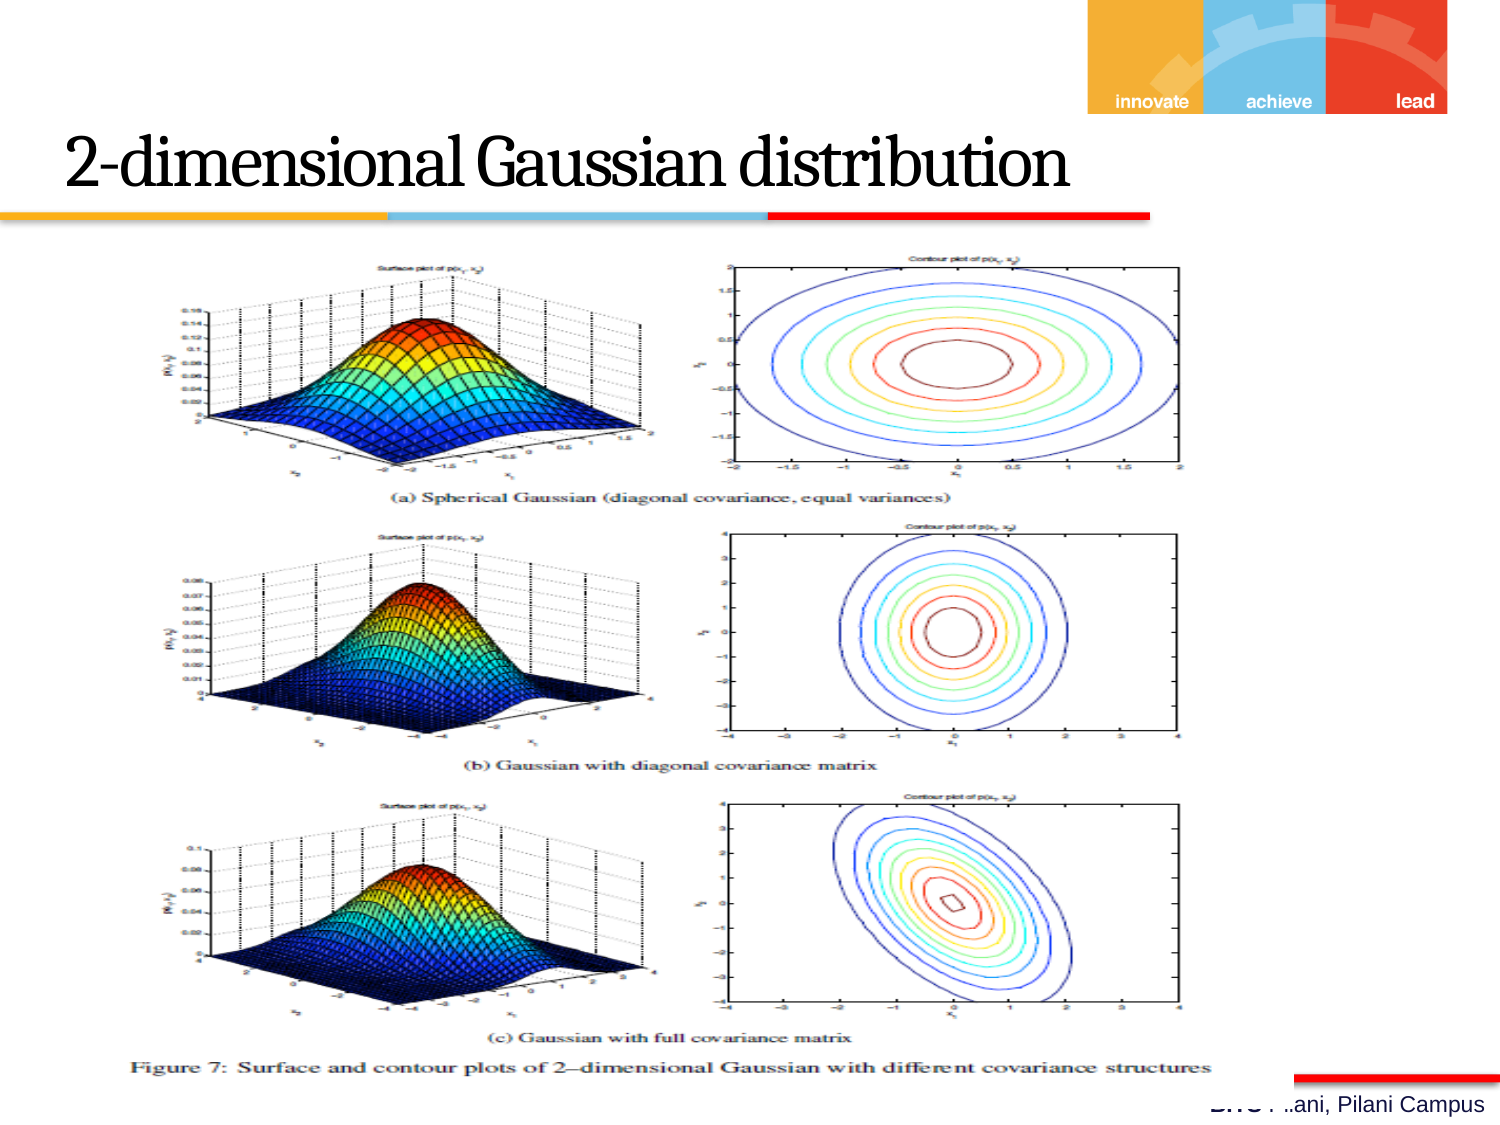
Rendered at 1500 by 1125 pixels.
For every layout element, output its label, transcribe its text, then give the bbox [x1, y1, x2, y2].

picture [1087, 0, 1448, 114]
list 2-dimensional Gaussian distribution [49, 70, 1351, 259]
picture [100, 239, 1295, 1109]
